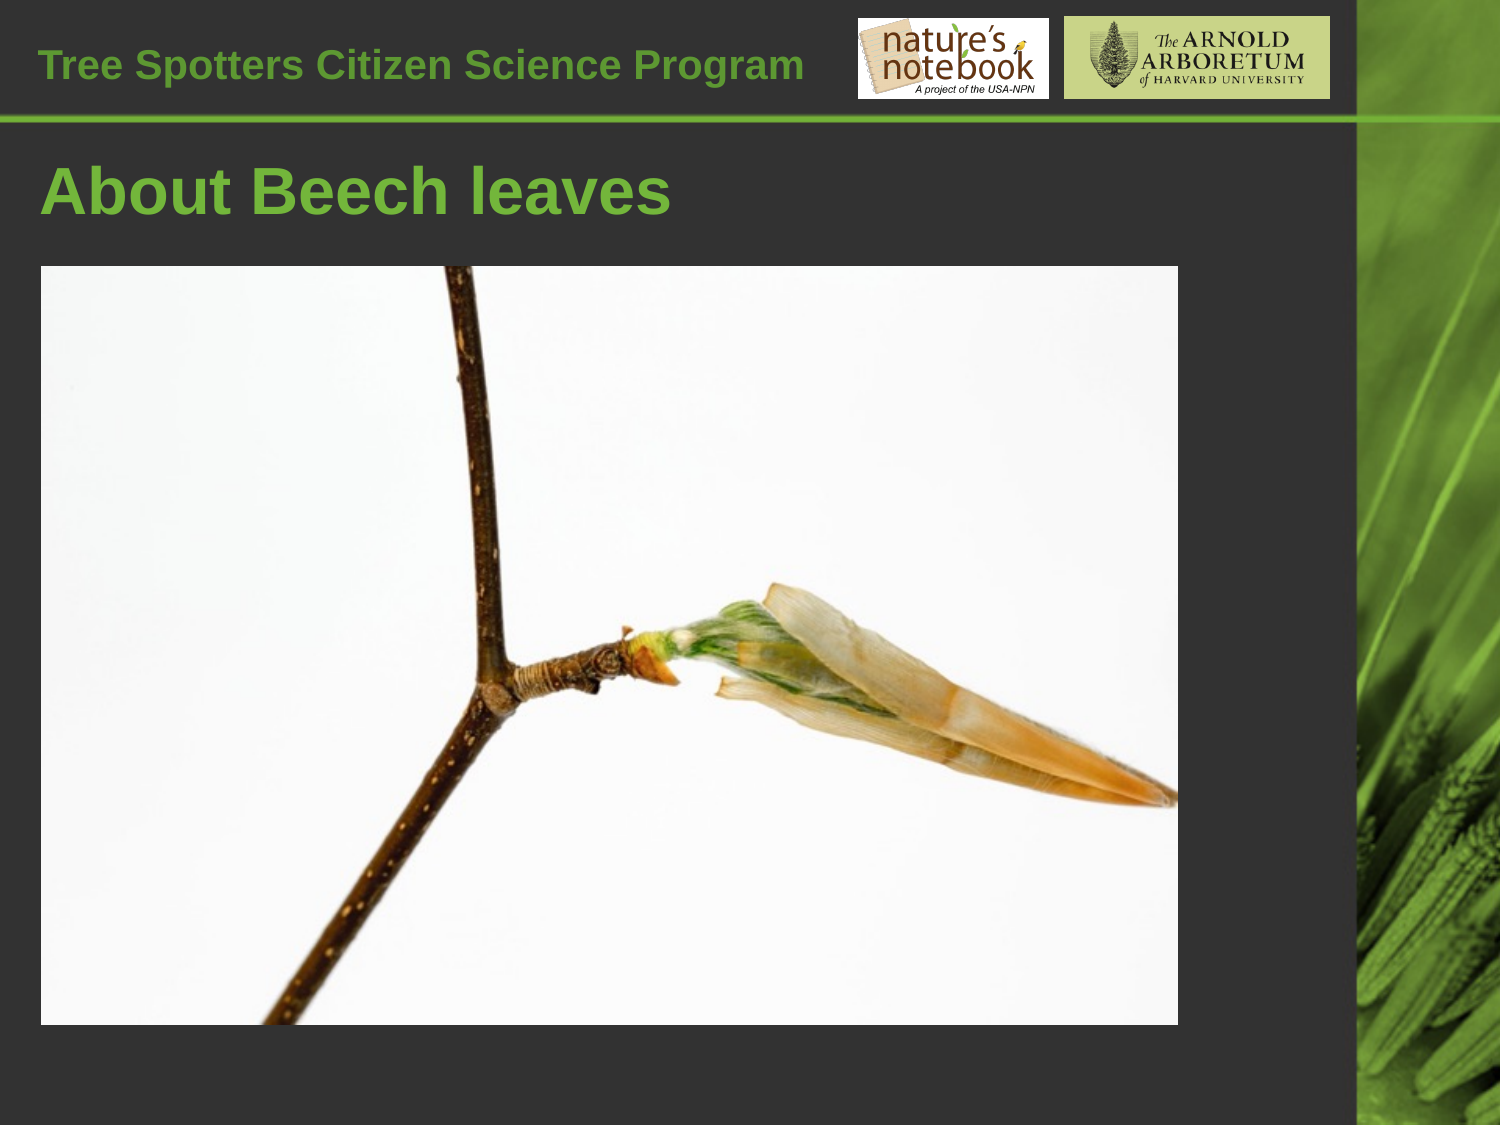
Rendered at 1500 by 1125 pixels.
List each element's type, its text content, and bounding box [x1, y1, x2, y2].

text_box About Beech leaves [24, 140, 1330, 236]
text_box Tree Spotters Citizen Science Program [22, 30, 821, 96]
picture [0, 0, 1500, 1125]
